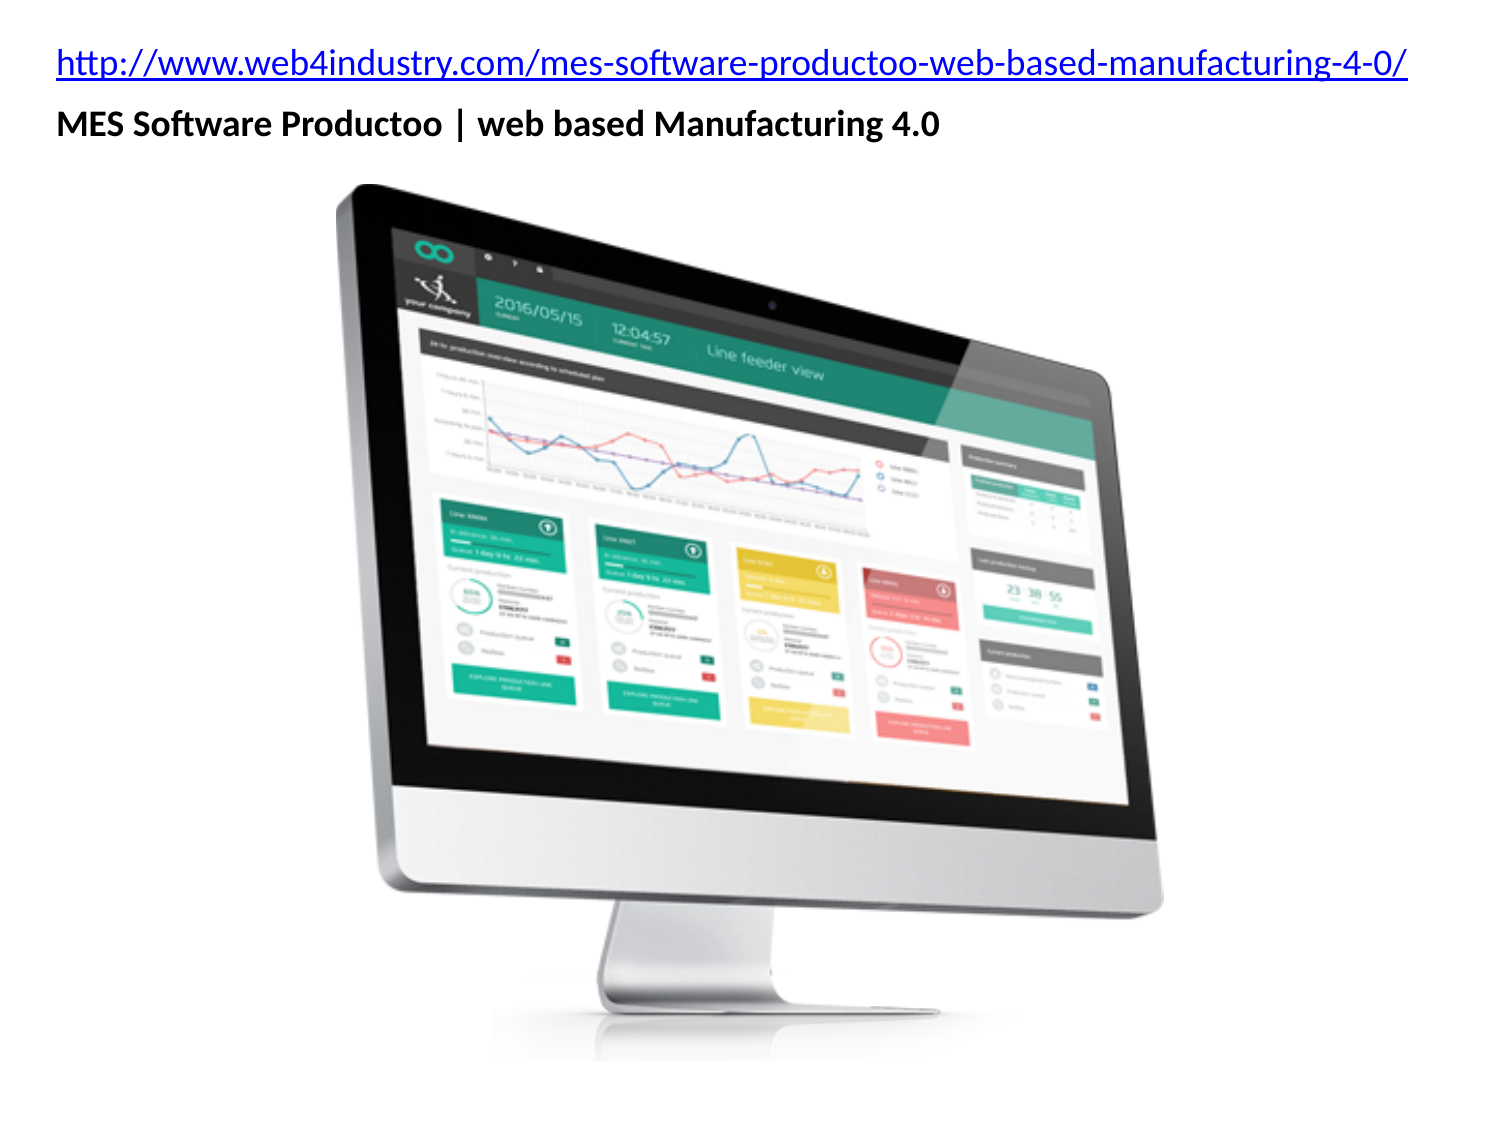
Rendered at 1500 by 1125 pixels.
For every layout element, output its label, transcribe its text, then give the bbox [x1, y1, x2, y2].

text_box http://www.web4industry.com/mes-software-productoo-web-based-manufacturing-4-0/ [41, 30, 1494, 136]
text_box MES Software Productoo | web based Manufacturing 4.0 [41, 91, 1347, 152]
picture [336, 184, 1164, 1062]
